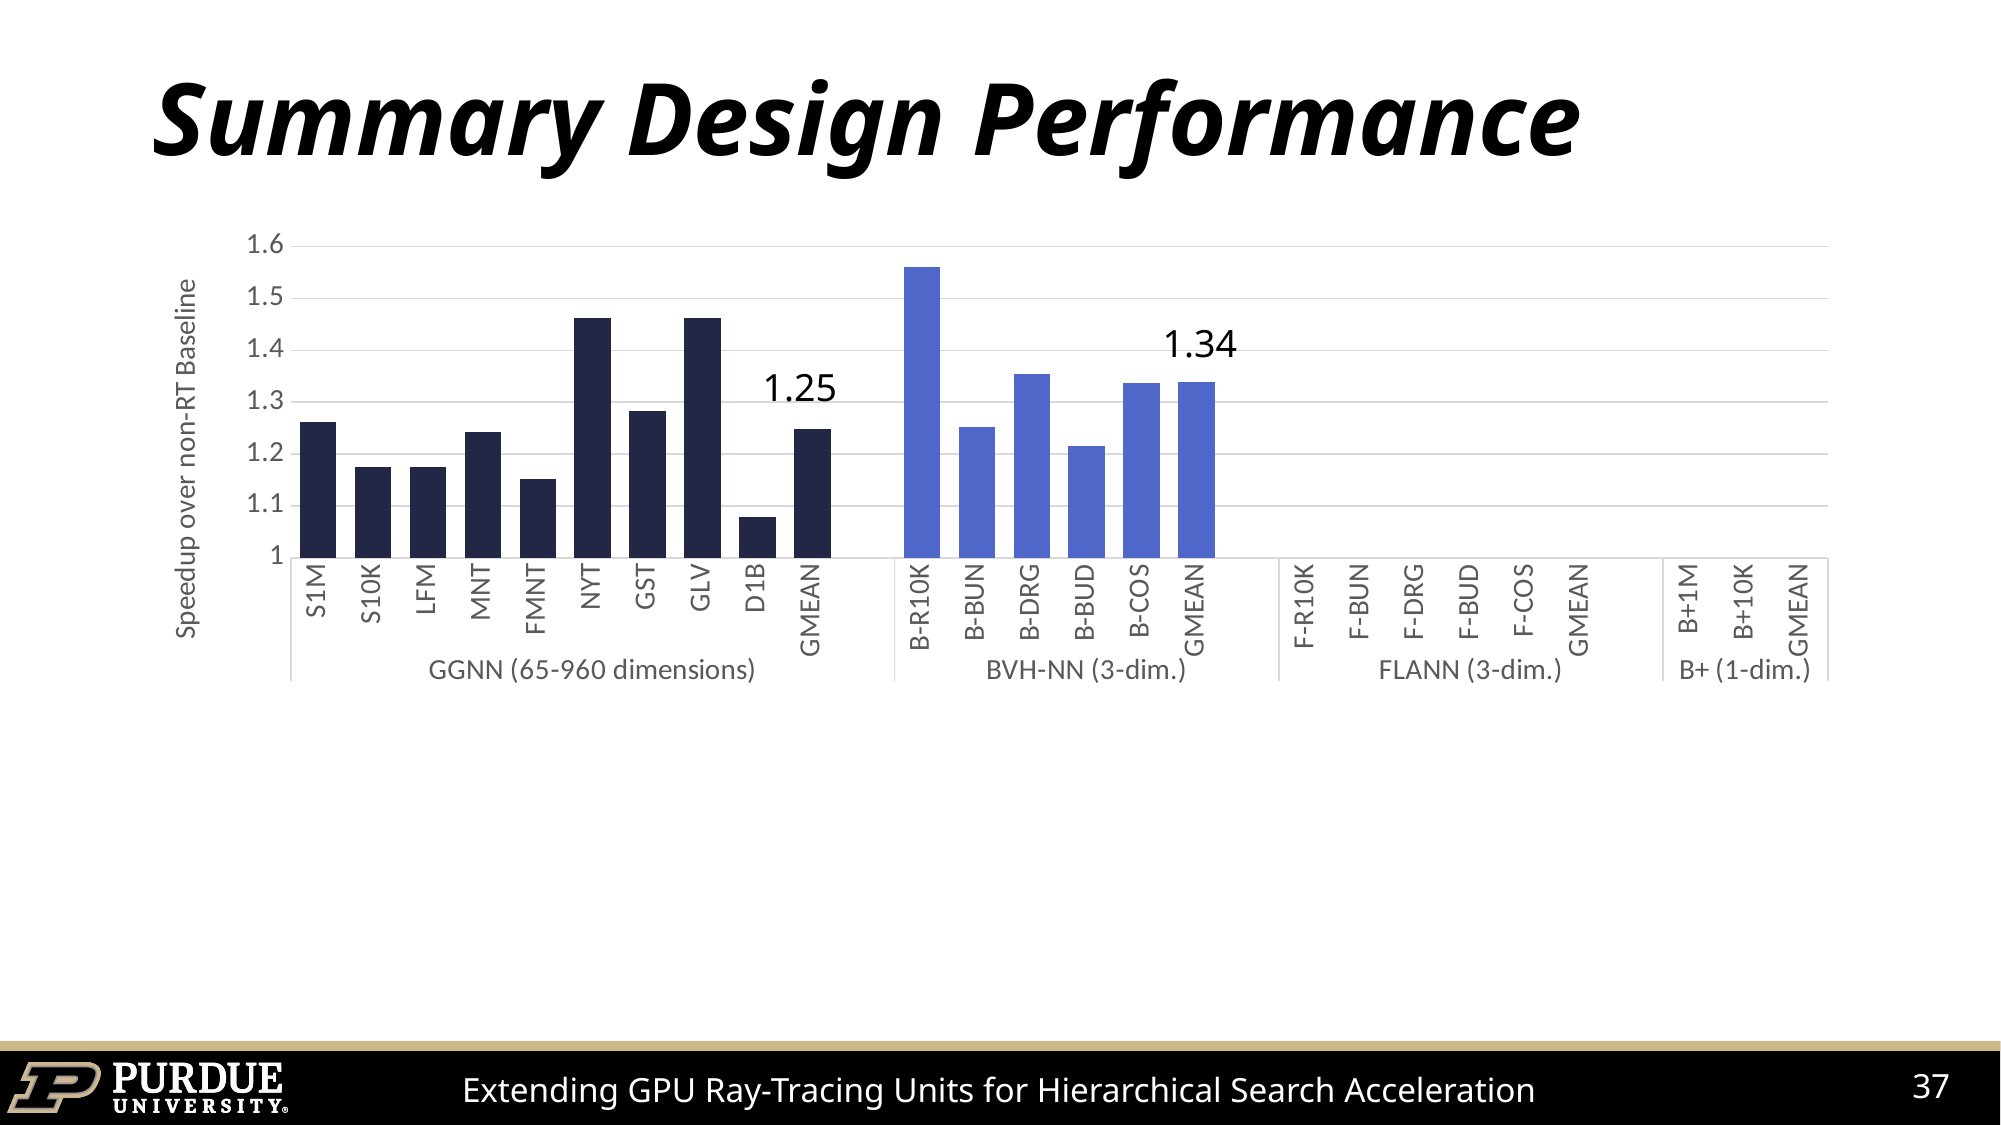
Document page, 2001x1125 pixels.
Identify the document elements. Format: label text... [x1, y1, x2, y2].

title Summary Design Performance [137, 37, 1863, 209]
chart [137, 222, 1863, 697]
picture [7, 1062, 288, 1113]
slide_number 37 [1862, 1051, 2000, 1125]
